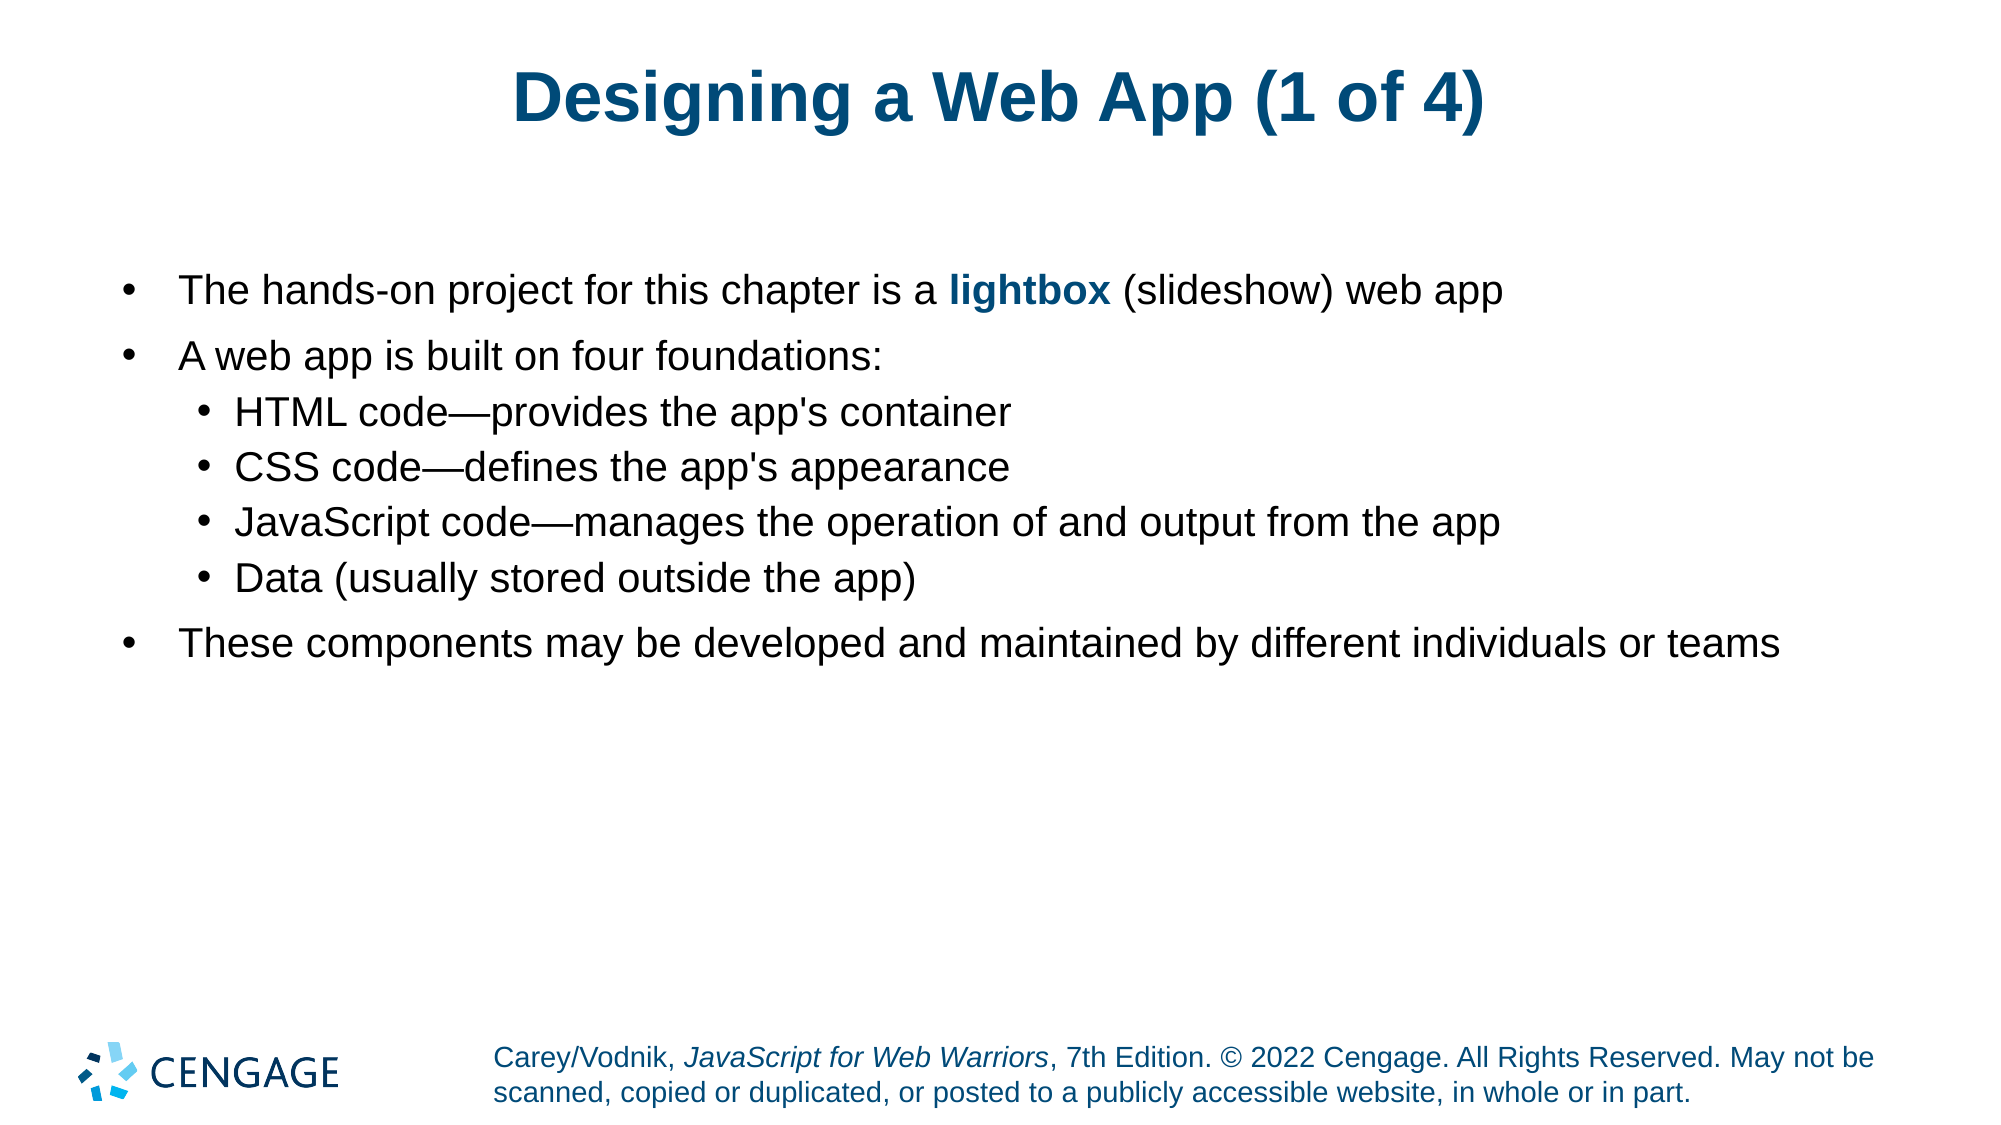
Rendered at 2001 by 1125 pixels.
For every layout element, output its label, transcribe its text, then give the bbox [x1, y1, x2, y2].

list The hands-on project for this chapter is a lightbox (slideshow) web app A web app is built on four foundations: HTML code—provides the app's container CSS code—defines the app's appearance JavaScript code—manages the operation of and output from the app Data (usually stored outside the app) These components may be developed and maintained by different individuals or teams [121, 268, 1880, 990]
picture [78, 1042, 338, 1101]
title Designing a Web App (1 of 4) [137, 59, 1863, 171]
